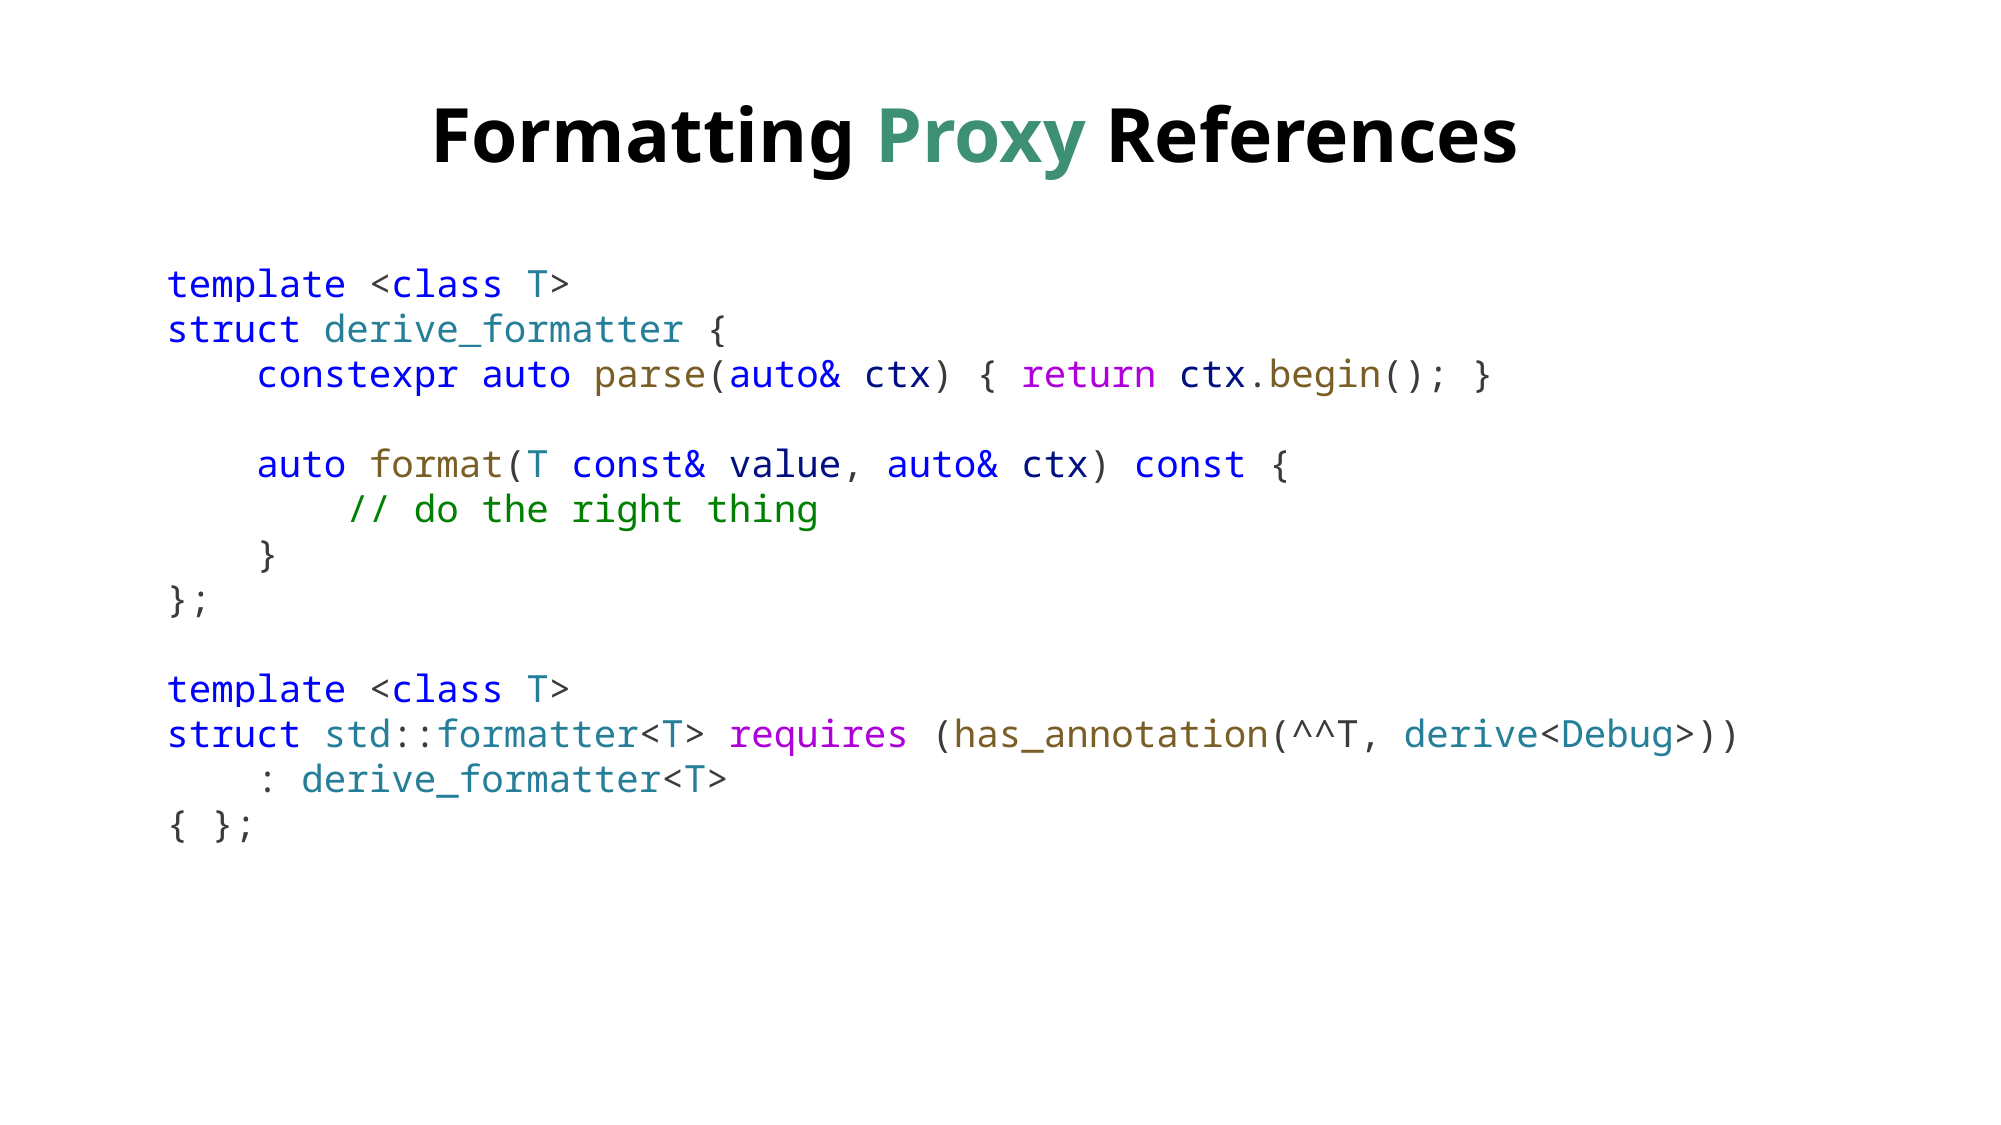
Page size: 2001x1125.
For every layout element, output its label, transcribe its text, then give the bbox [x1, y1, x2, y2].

title Formatting Proxy References [100, 90, 1849, 276]
text_box template <class T> struct derive_formatter { constexpr auto parse(auto& ctx) { return ctx.begin(); } auto format(T const& value, auto& ctx) const { // do the right thing } }; template <class T> struct std::formatter<T> requires (has_annotation(^^T, derive<Debug>)) : derive_formatter<T> { }; [151, 252, 1757, 853]
